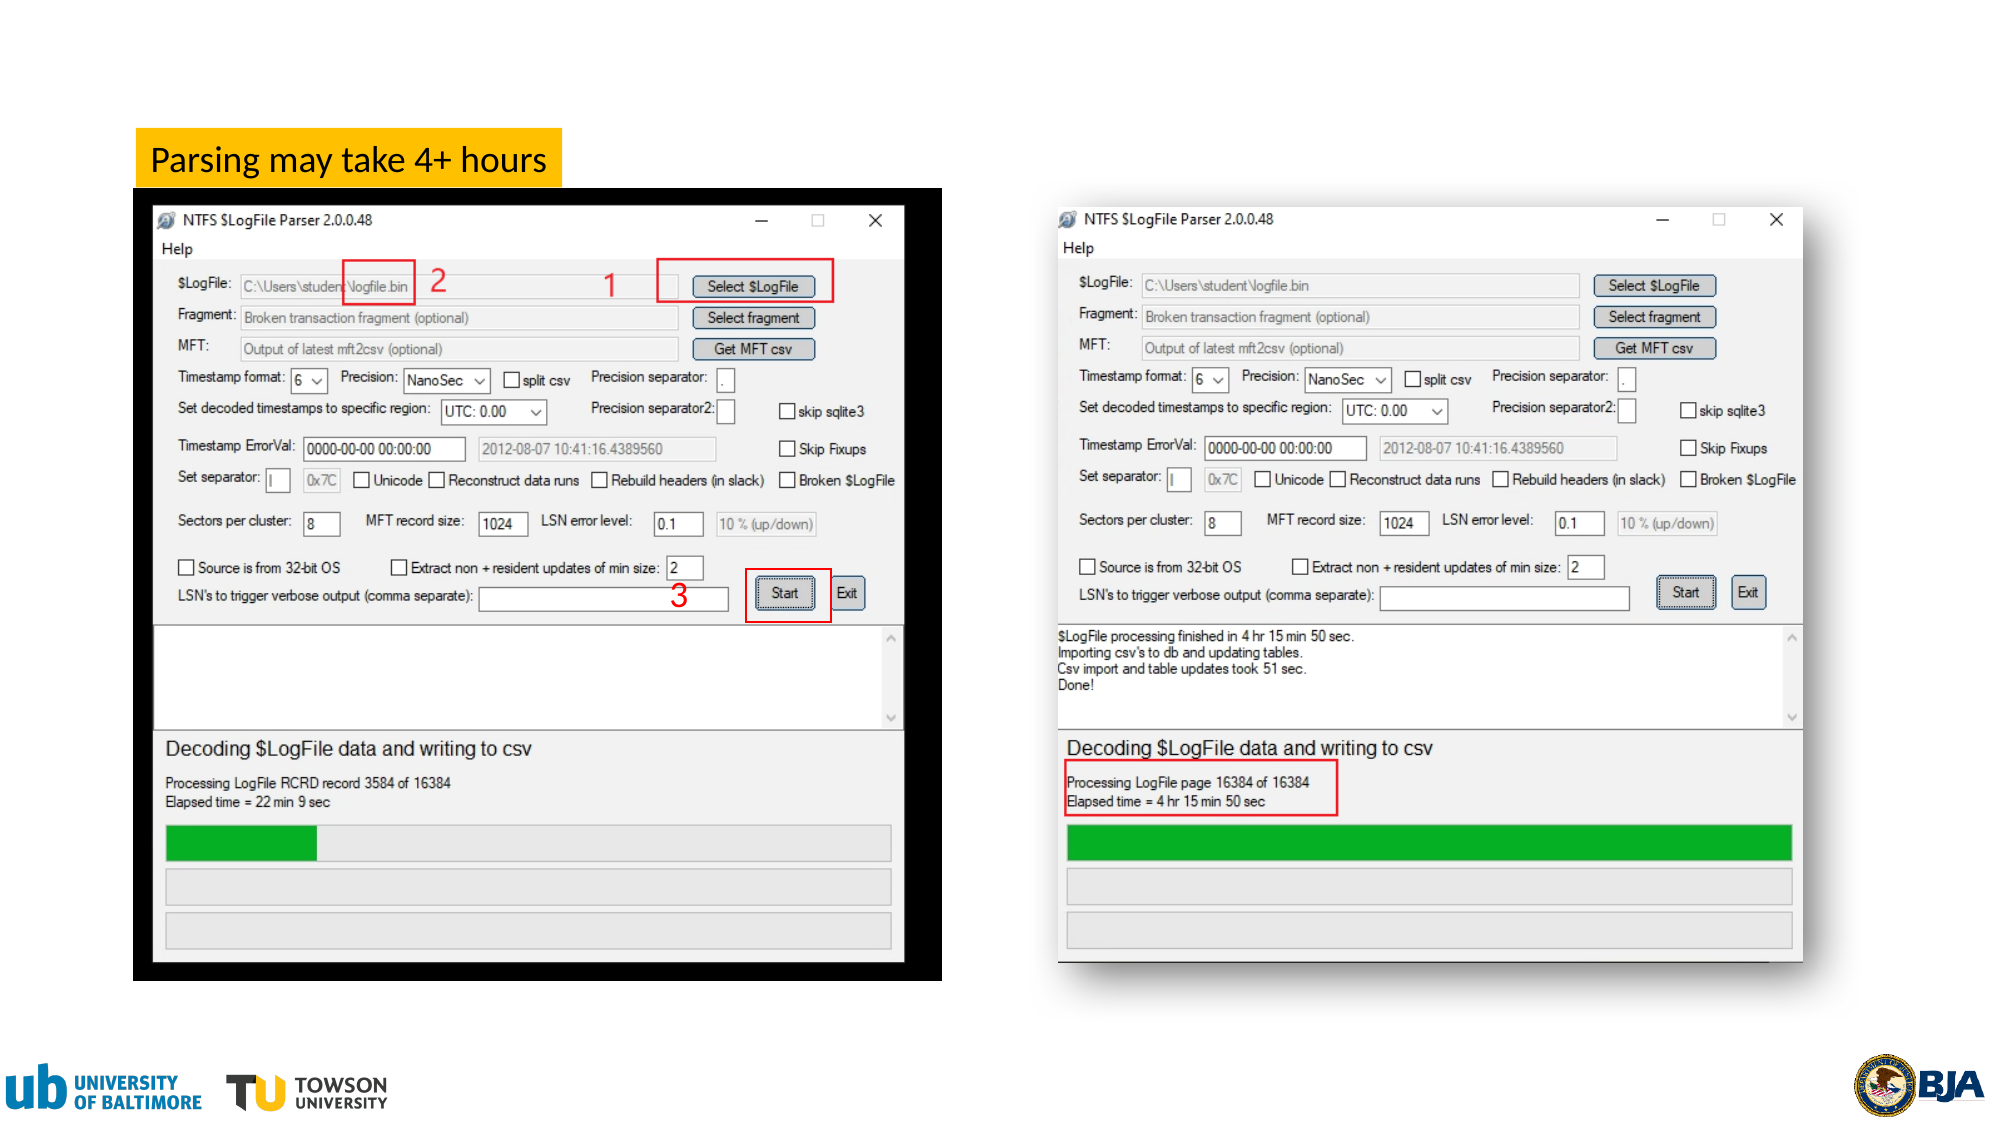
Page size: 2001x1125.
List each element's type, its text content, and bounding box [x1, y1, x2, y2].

picture [0, 1031, 407, 1125]
text_box Parsing may take 4+ hours [135, 127, 563, 188]
picture [1058, 207, 1803, 963]
picture [1854, 1054, 1986, 1117]
picture [133, 188, 942, 981]
